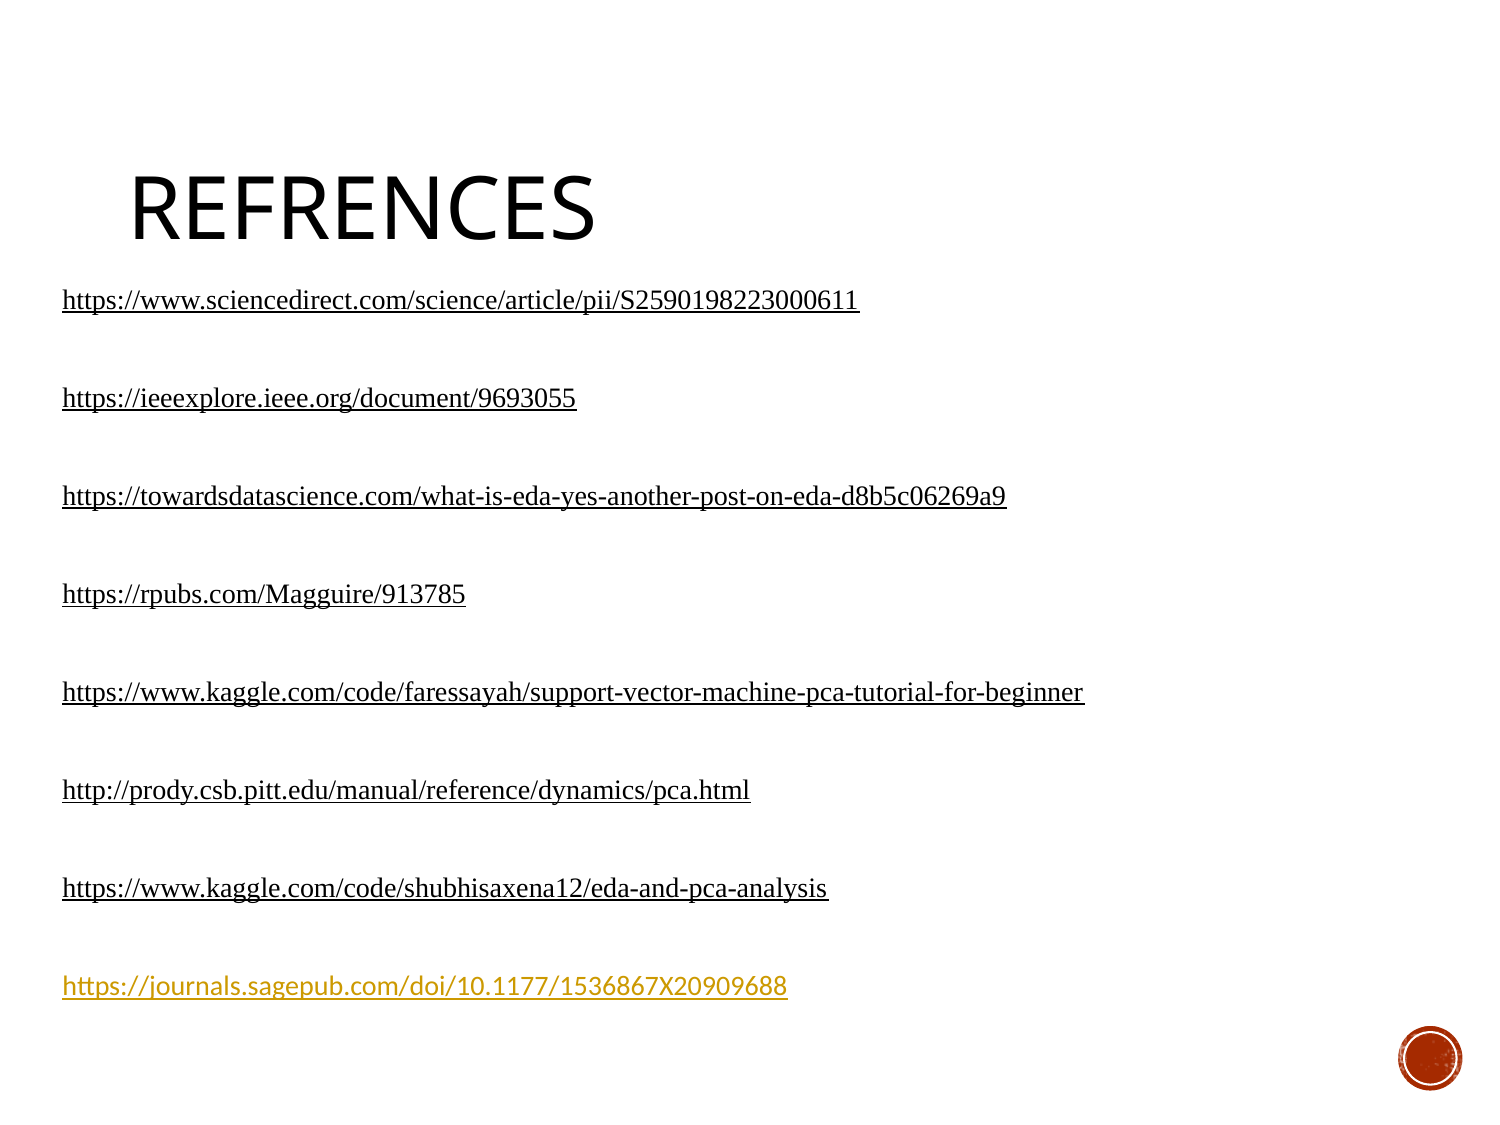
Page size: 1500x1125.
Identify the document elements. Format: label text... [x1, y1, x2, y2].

title REFRENCES [112, 79, 1388, 277]
list https://www.sciencedirect.com/science/article/pii/S2590198223000611 https://ieeexplore.ieee.org/document/9693055 https://towardsdatascience.com/what-is-eda-yes-another-post-on-eda-d8b5c06269a9 https://rpubs.com/Magguire/913785 https://www.kaggle.com/code/faressayah/support-vector-machine-pca-tutorial-for-beginner http://prody.csb.pitt.edu/manual/reference/dynamics/pca.html https://www.kaggle.com/code/shubhisaxena12/eda-and-pca-analysis https://journals.sagepub.com/doi/10.1177/1536867X20909688 [47, 277, 1388, 1013]
